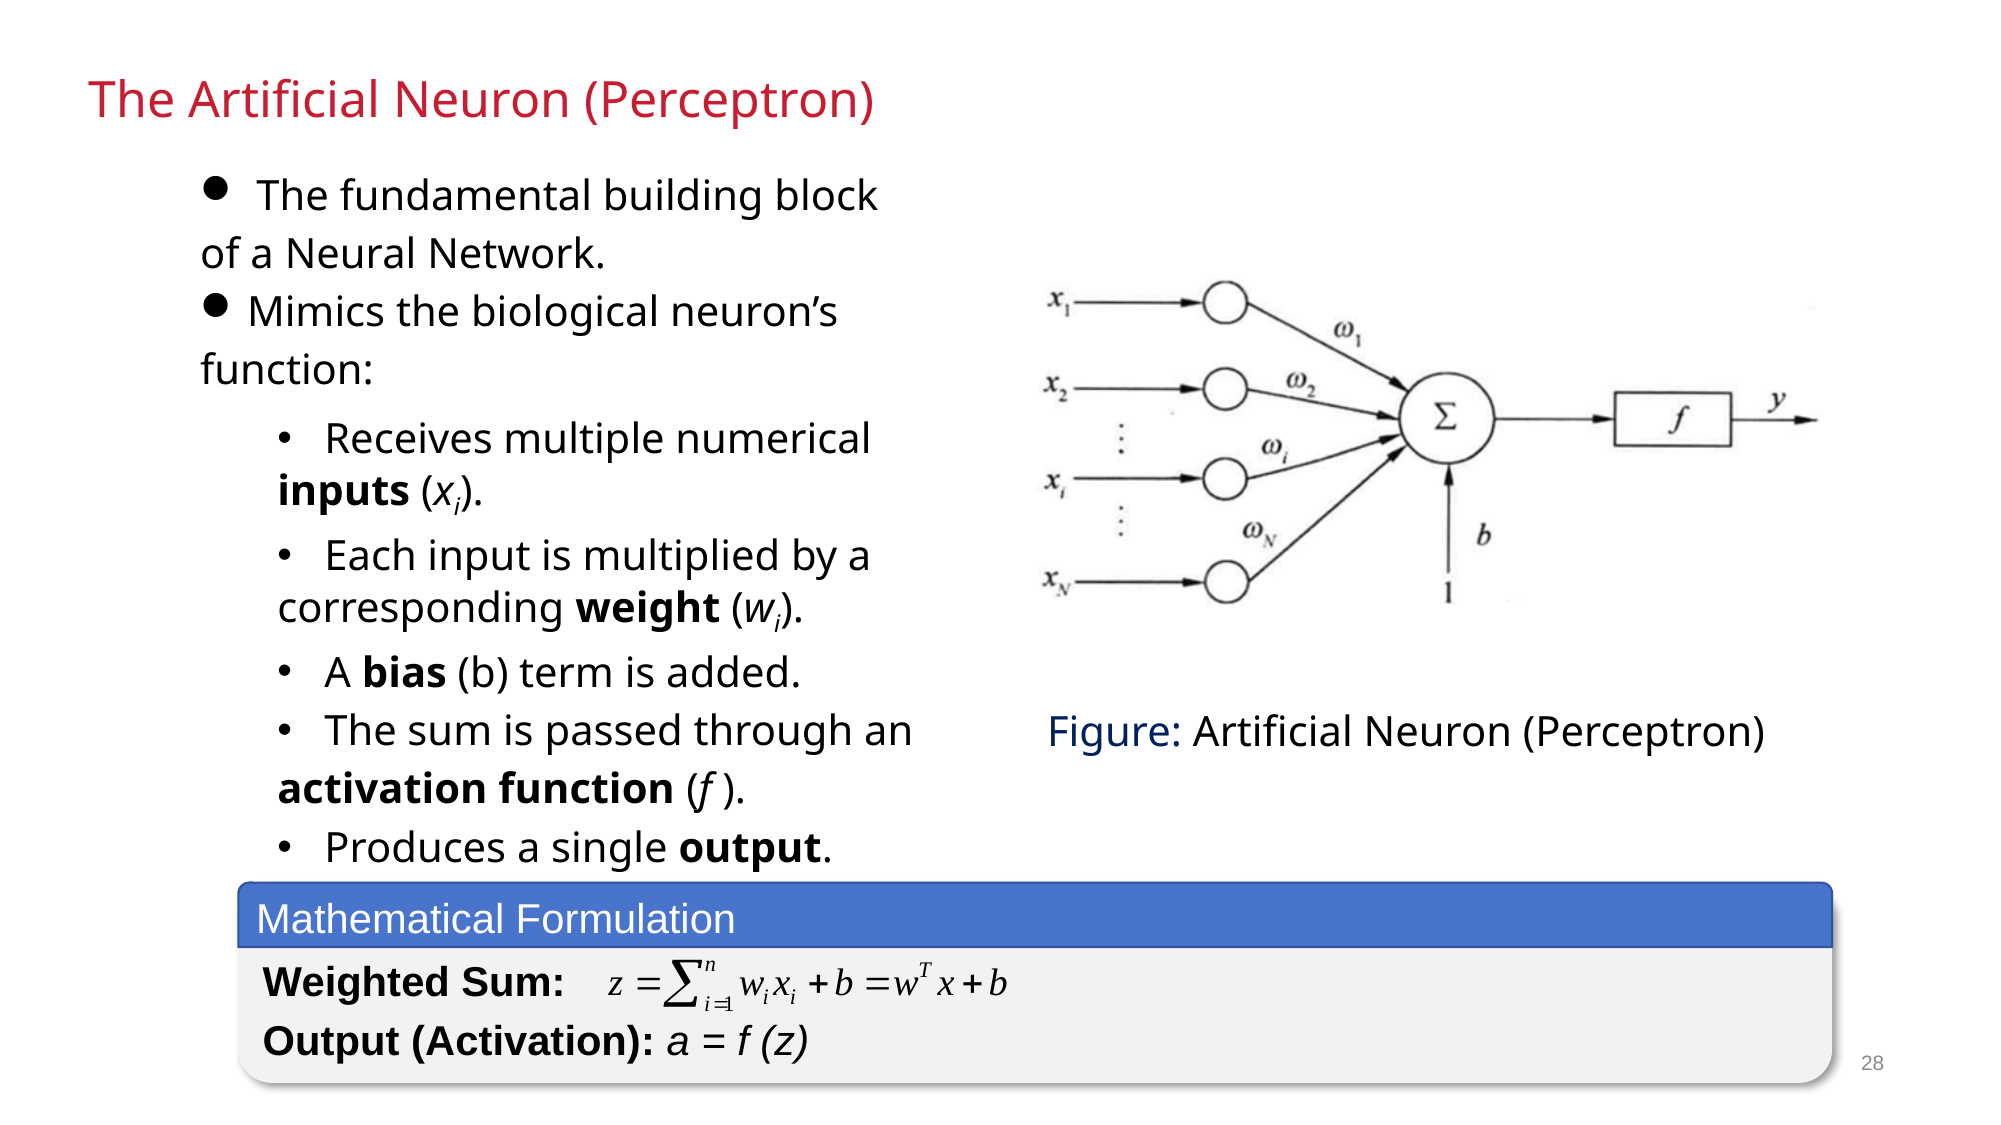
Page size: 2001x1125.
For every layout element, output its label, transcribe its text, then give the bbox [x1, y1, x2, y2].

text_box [600, 946, 1014, 1022]
picture [999, 264, 1840, 623]
text_box Receives multiple numerical inputs (xi). Each input is multiplied by a corresponding weight (wi). A bias (b) term is added. The sum is passed through an activation function (f ). Produces a single output. [262, 396, 1052, 878]
text_box Figure: Artificial Neuron (Perceptron) [1052, 696, 1807, 762]
text_box Weighted Sum: Output (Activation): a = f (z) [237, 949, 1834, 1084]
text_box Mathematical Formulation [237, 881, 1834, 949]
text_box The Artificial Neuron (Perceptron) [73, 60, 906, 141]
slide_number 28 [1456, 1035, 1900, 1088]
text_box The fundamental building block of a Neural Network. Mimics the biological neuron’s function: [185, 152, 1216, 401]
